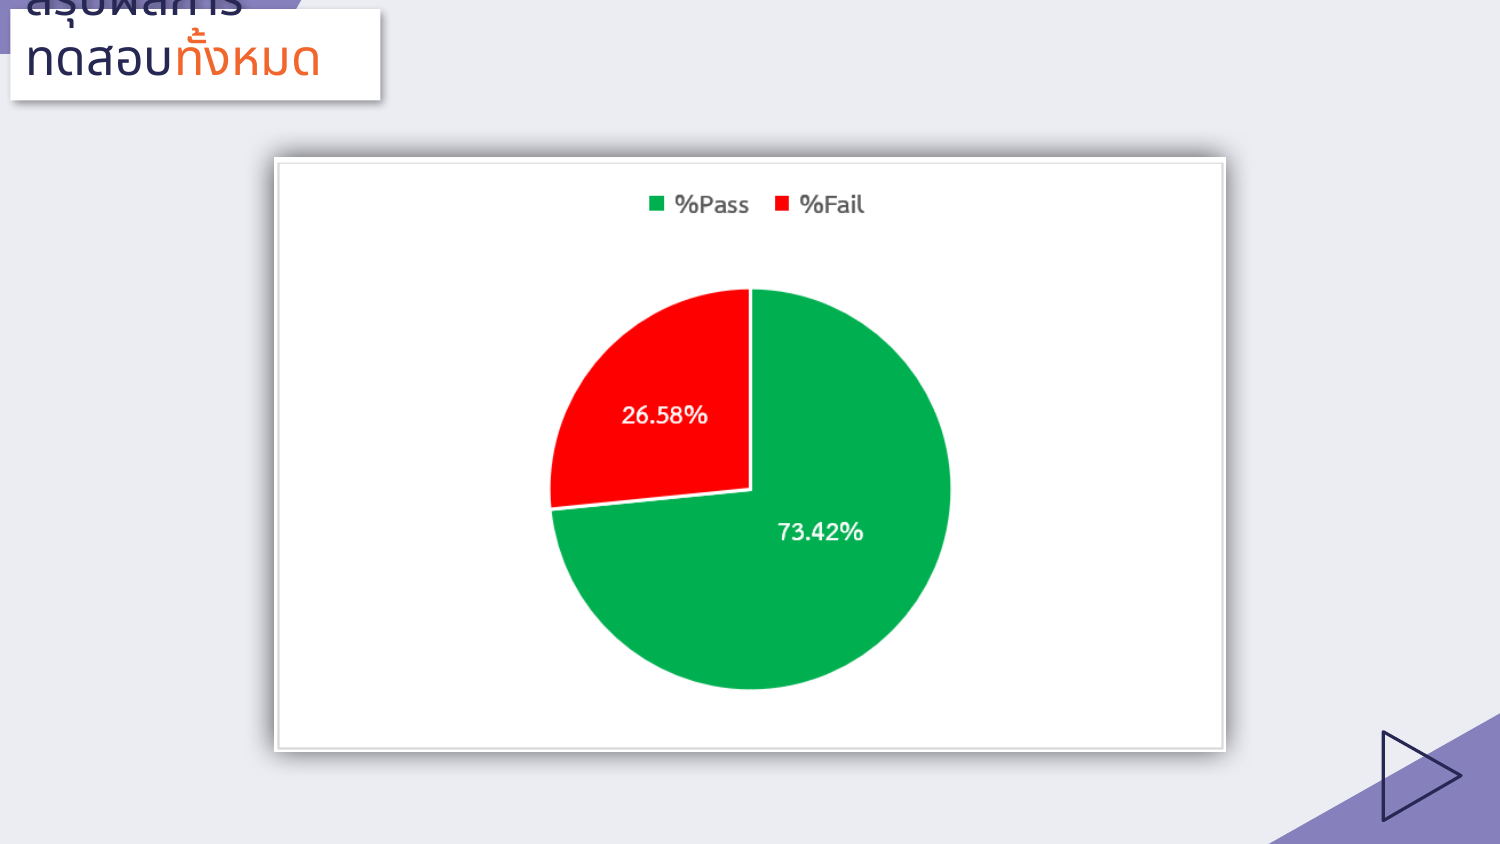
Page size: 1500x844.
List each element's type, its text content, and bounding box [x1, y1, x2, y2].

title สรุปผลการทดสอบทั้งหมด [8, 7, 382, 102]
picture [274, 157, 1226, 752]
